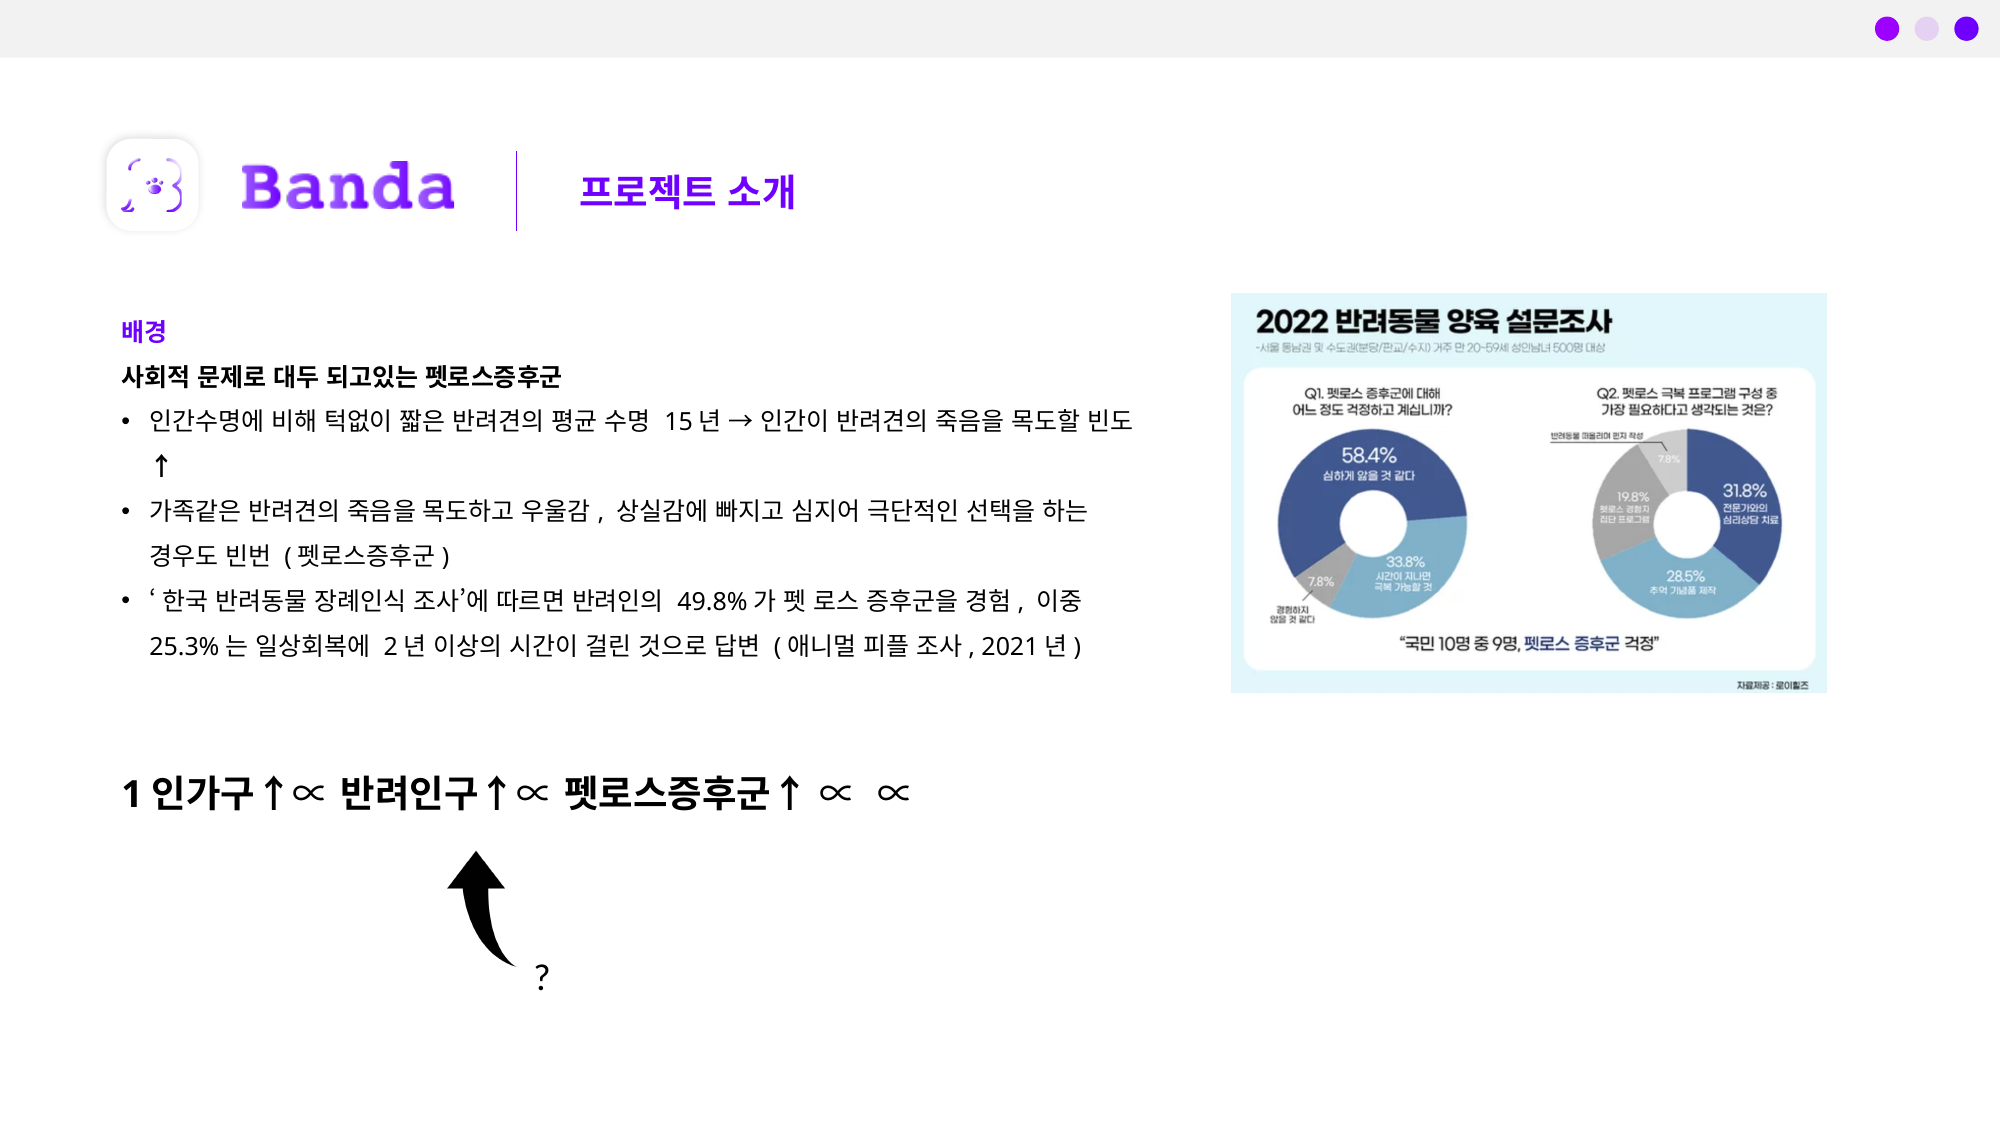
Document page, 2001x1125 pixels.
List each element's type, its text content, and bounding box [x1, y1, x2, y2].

text_box [1953, 15, 1980, 42]
text_box [1913, 15, 1940, 42]
text_box [0, 0, 2000, 59]
text_box 배경 사회적 문제로 대두 되고있는 펫로스증후군 인간수명에 비해 턱없이 짧은 반려견의 평균 수명 15년 → 인간이 반려견의 죽음을 목도할 빈도 ↑ 가족같은 반려견의 죽음을 목도하고 우울감, 상실감에 빠지고 심지어 극단적인 선택을 하는 경우도 빈번 (펫로스증후군) ‘한국 반려동물 장례인식 조사’에 따르면 반려인의 49.8%가 펫 로스 증후군을 경험, 이중 25.3%는 일상회복에 2년 이상의 시간이 걸린 것으로 답변 (애니멀 피플 조사, 2021년) [106, 293, 1166, 713]
text_box 프로젝트 소개 [564, 161, 909, 222]
text_box [1873, 15, 1901, 42]
picture [424, 838, 540, 989]
picture [1231, 293, 1828, 693]
picture [242, 161, 455, 209]
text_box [106, 138, 199, 231]
text_box ? [518, 945, 754, 1006]
